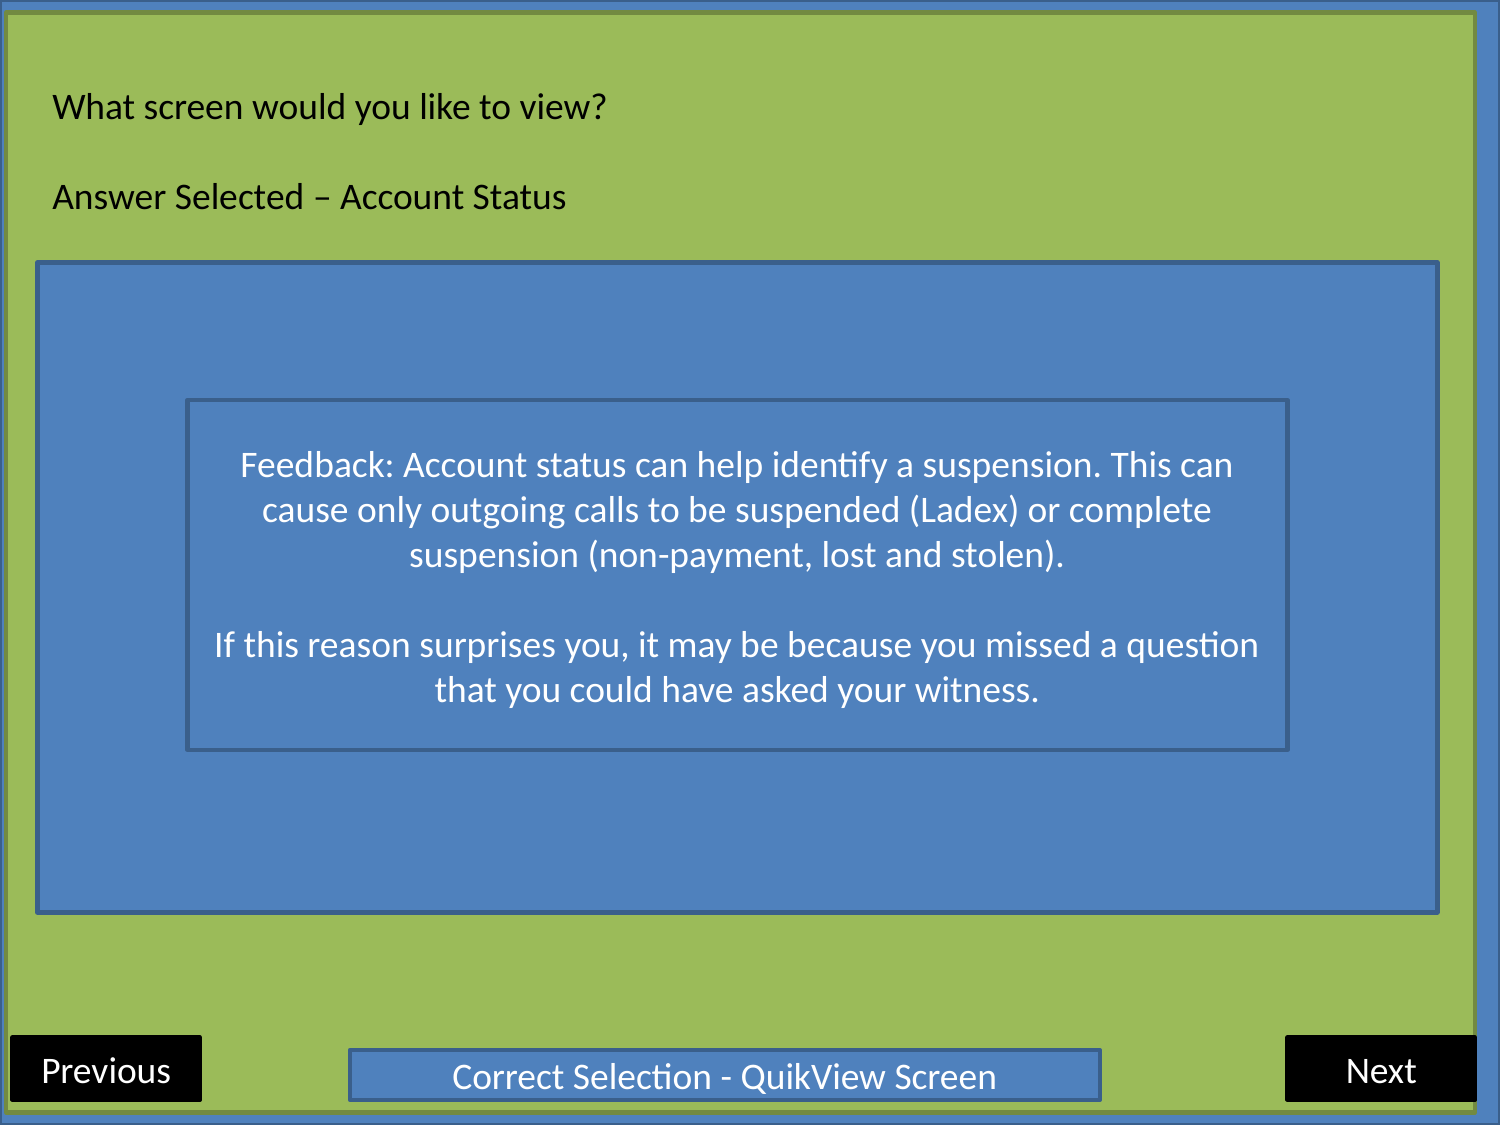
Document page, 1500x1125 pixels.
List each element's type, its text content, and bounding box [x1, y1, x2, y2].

text_box Next [1285, 1035, 1477, 1102]
text_box Correct Selection - QuikView Screen [348, 1048, 1102, 1102]
text_box Feedback: Account status can help identify a suspension. This can cause only outgoing calls to be suspended (Ladex) or complete suspension (non-payment, lost and stolen). If this reason surprises you, it may be because you missed a question that you could have asked your witness. [185, 398, 1290, 752]
text_box [0, 0, 1500, 1125]
text_box [4, 10, 1477, 1115]
text_box What screen would you like to view? Answer Selected – Account Status [37, 74, 1438, 225]
text_box Previous [10, 1035, 202, 1102]
text_box [35, 260, 1440, 915]
